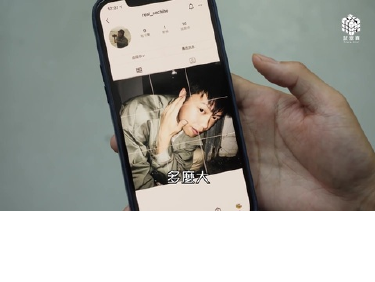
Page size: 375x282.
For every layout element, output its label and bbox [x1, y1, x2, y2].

picture [0, 0, 375, 212]
